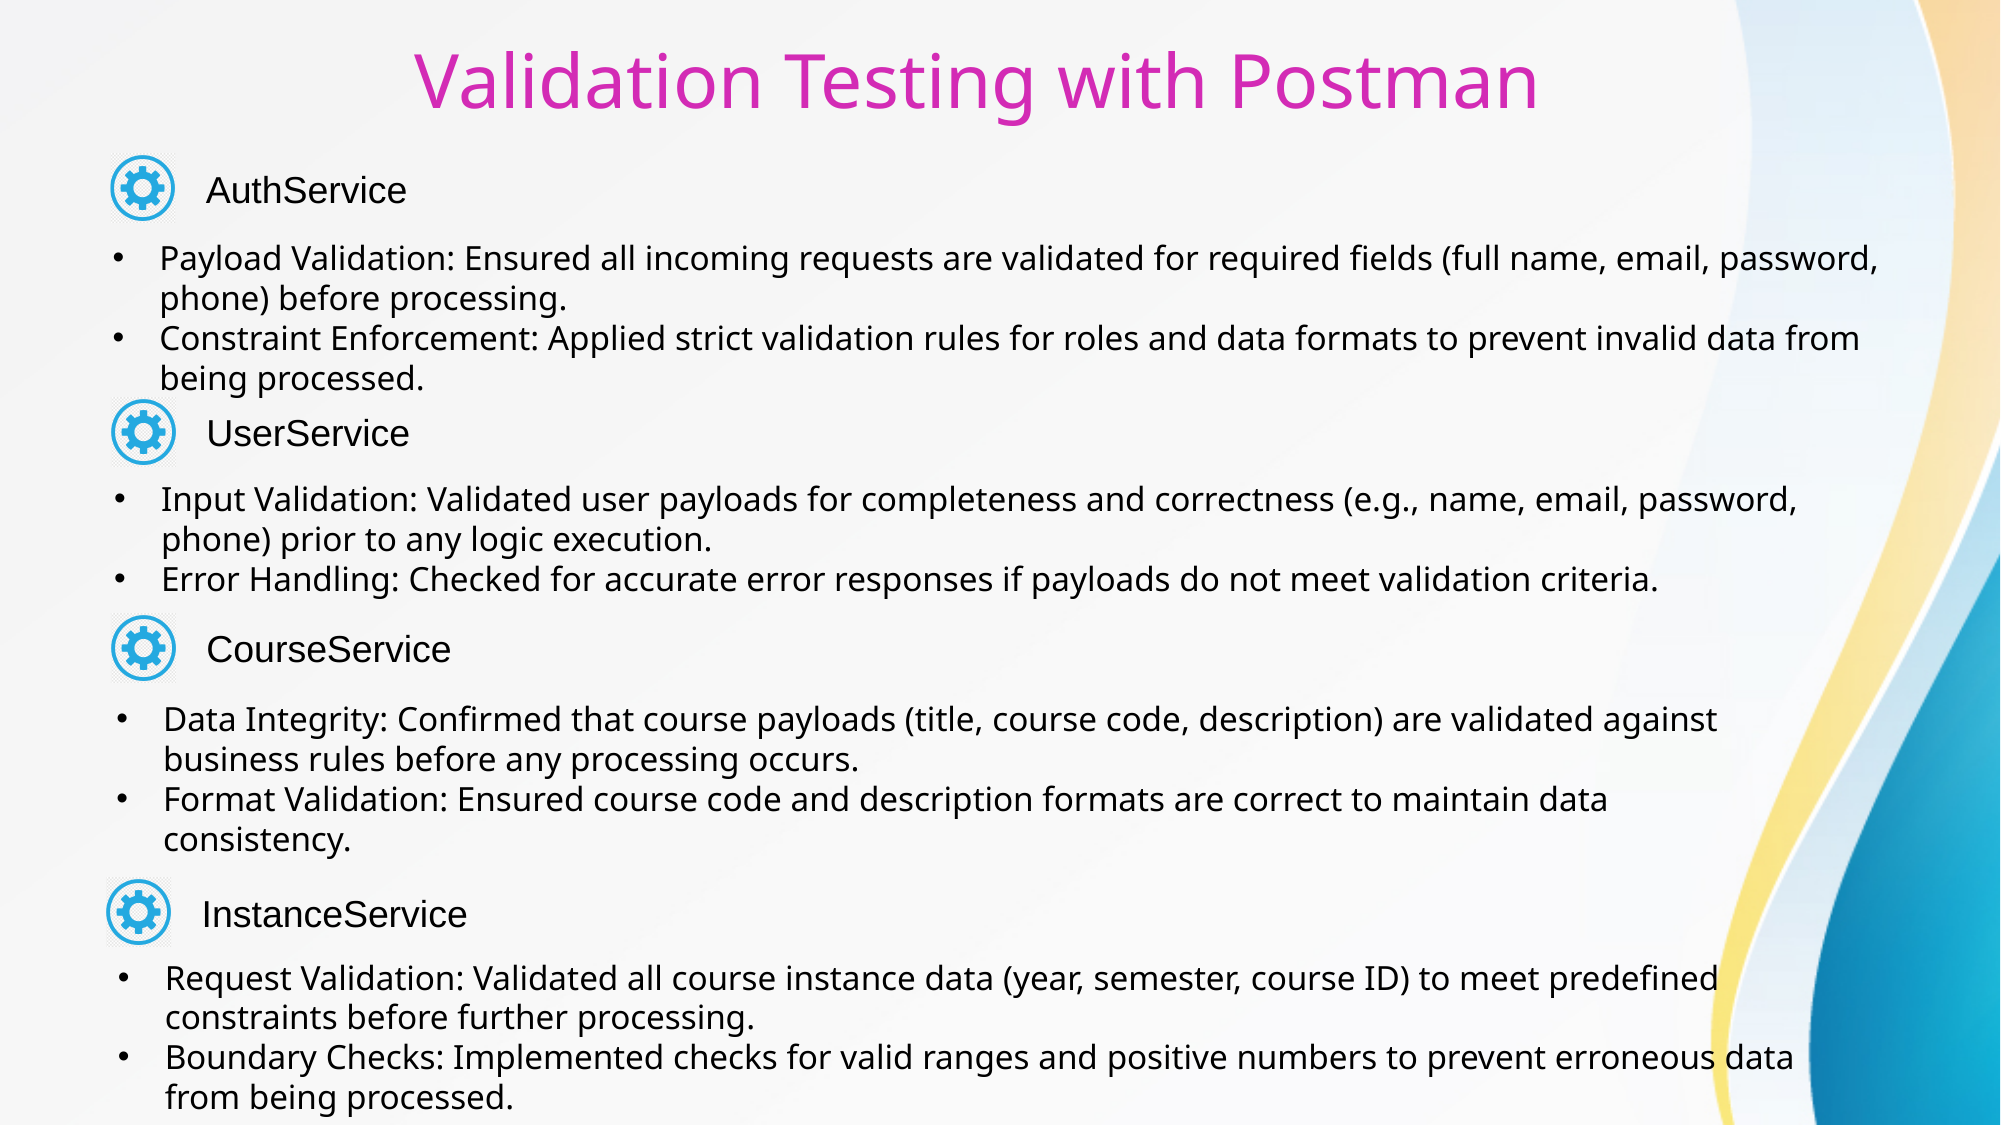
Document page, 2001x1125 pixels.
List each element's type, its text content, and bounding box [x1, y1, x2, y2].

text_box InstanceService [186, 882, 635, 943]
text_box AuthService [191, 158, 639, 219]
text_box CourseService [191, 617, 640, 678]
text_box UserService [191, 401, 640, 462]
text_box Input Validation: Validated user payloads for completeness and correctness (e.g., name, email, password, phone) prior to any logic execution. Error Handling: Checked for accurate error responses if payloads do not meet validation criteria. [99, 470, 1888, 606]
text_box Request Validation: Validated all course instance data (year, semester, course ID) to meet predefined constraints before further processing. Boundary Checks: Implemented checks for valid ranges and positive numbers to prevent erroneous data from being processed. [103, 949, 1865, 1124]
text_box Payload Validation: Ensured all incoming requests are validated for required fields (full name, email, password, phone) before processing. Constraint Enforcement: Applied strict validation rules for roles and data formats to prevent invalid data from being processed. [97, 229, 1902, 405]
title Validation Testing with Postman [99, 30, 1901, 127]
text_box Data Integrity: Confirmed that course payloads (title, course code, description) are validated against business rules before any processing occurs. Format Validation: Ensured course code and description formats are correct to maintain data consistency. [101, 690, 1819, 866]
picture [0, 0, 2001, 1125]
